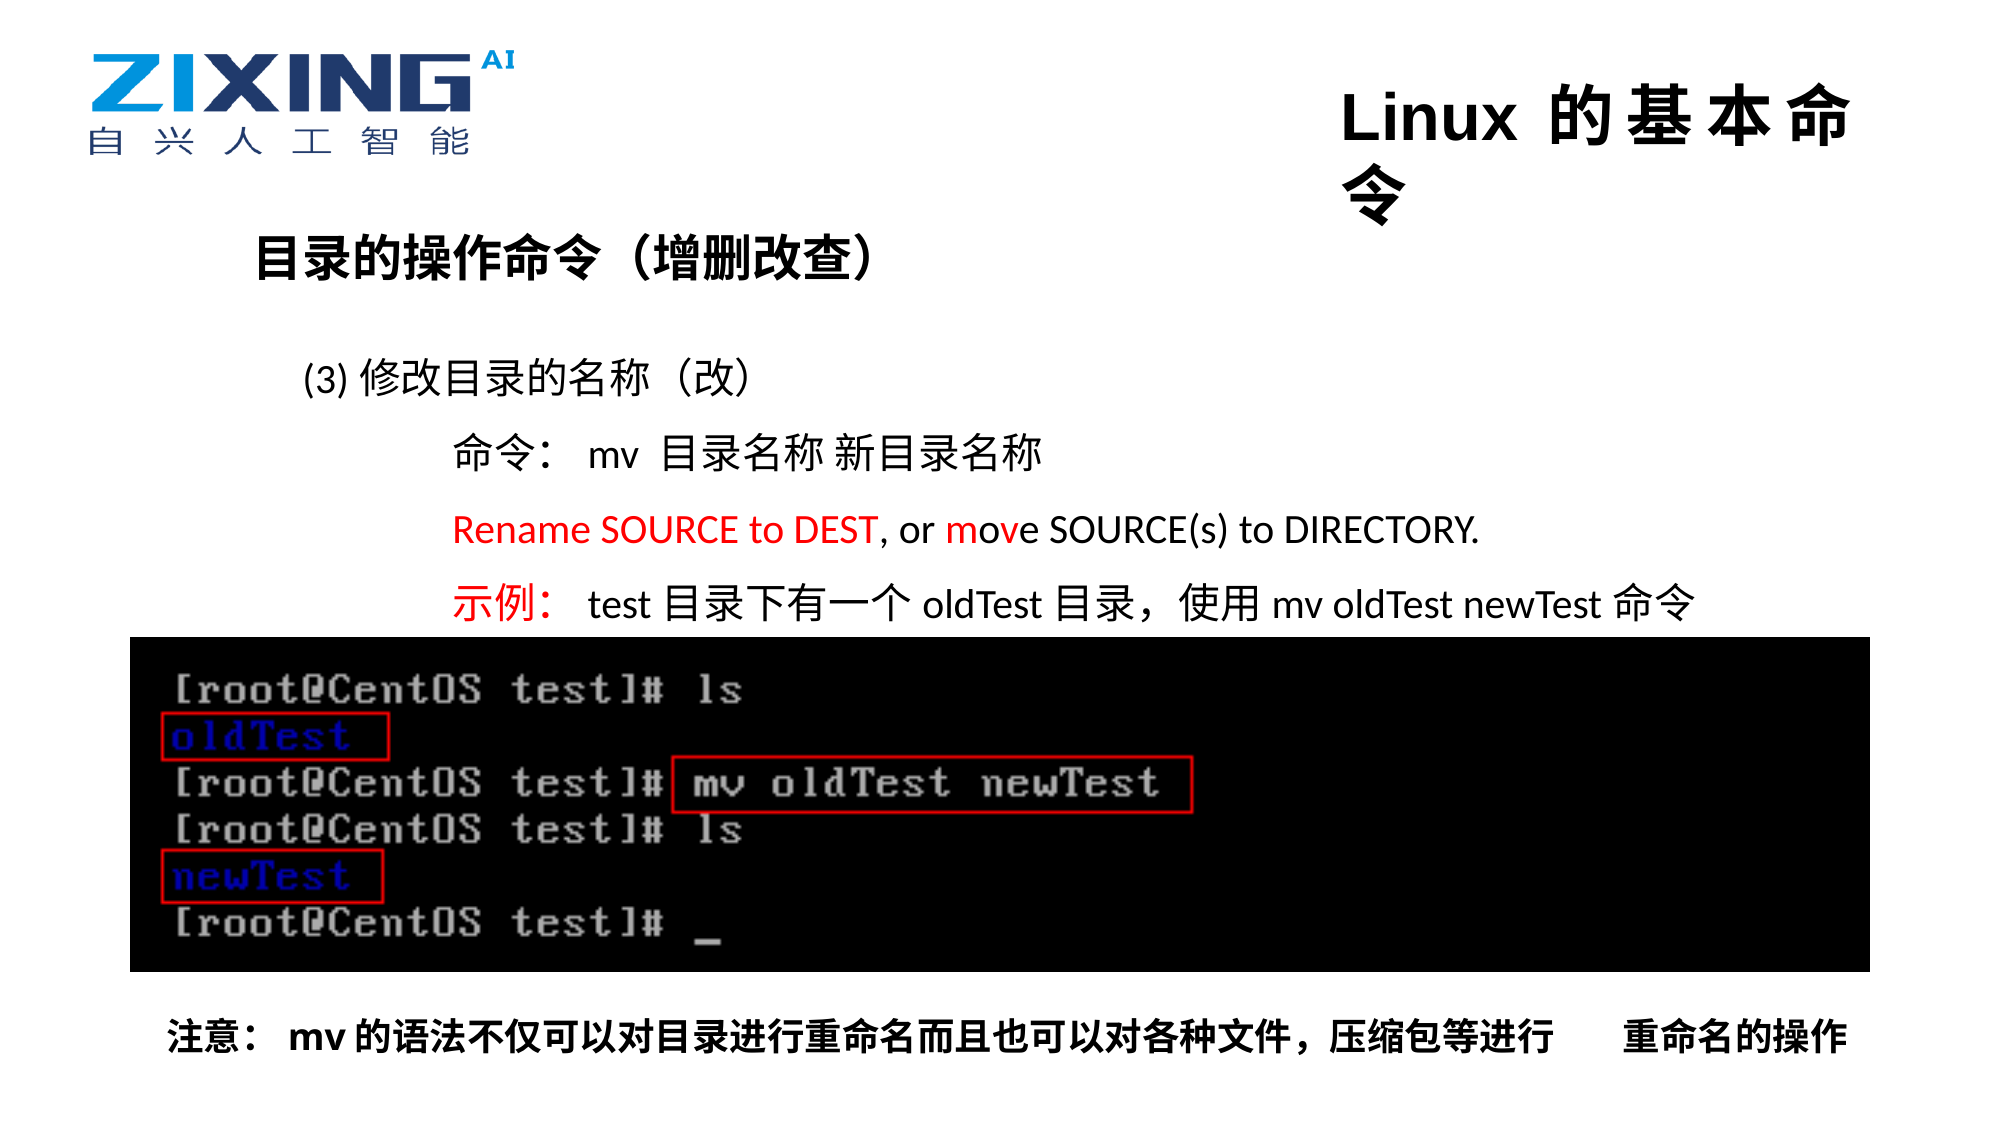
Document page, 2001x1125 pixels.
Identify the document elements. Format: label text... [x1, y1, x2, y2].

text_box Linux的基本命令 [1325, 66, 1868, 161]
picture [130, 637, 1870, 972]
picture [90, 50, 514, 155]
text_box 目录的操作命令（增删改查） [237, 219, 918, 294]
text_box (3)修改目录的名称（改） 命令：mv 目录名称 新目录名称 Rename SOURCE to DEST, or move SOURCE(s) to DIRECTORY. 示例：test目录下有一个oldTest目录，使用mv oldTest newTest命令修改 [287, 319, 1736, 637]
text_box 注意：mv的语法不仅可以对目录进行重命名而且也可以对各种文件，压缩包等进行 重命名的操作 [64, 1008, 1894, 1065]
